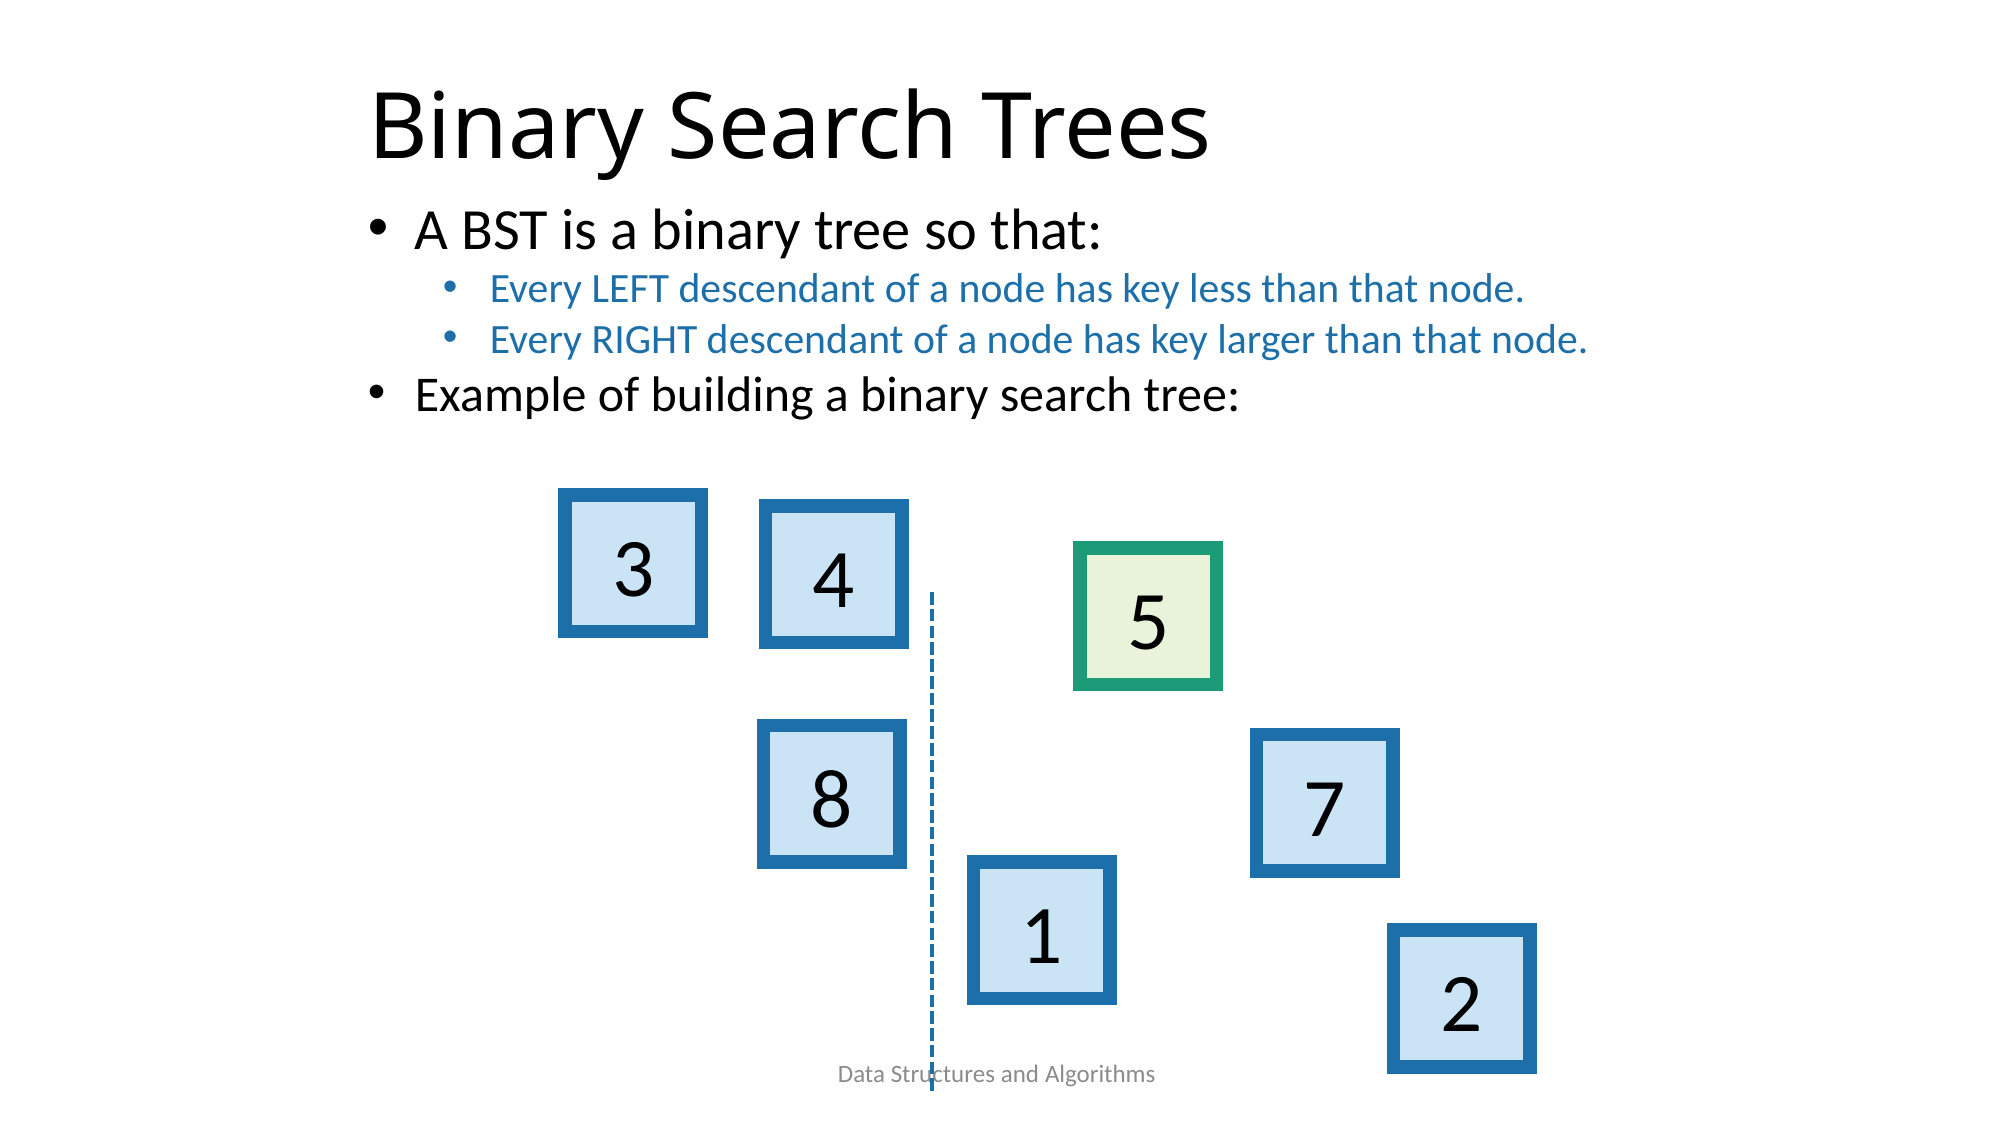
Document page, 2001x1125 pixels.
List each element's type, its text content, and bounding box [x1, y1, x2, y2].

footer Data Structures and Algorithms [662, 1042, 1338, 1103]
text_box 3 [564, 494, 702, 632]
title Binary Search Trees [353, 59, 1647, 183]
text_box 4 [765, 505, 903, 643]
text_box 7 [1256, 733, 1394, 872]
text_box 1 [972, 861, 1111, 1000]
text_box 8 [763, 724, 901, 863]
text_box 5 [1079, 547, 1217, 686]
text_box A BST is a binary tree so that: Every LEFT descendant of a node has key less than that node. Every RIGHT descendant of a node has key larger than that node. Example of building a binary search tree: [353, 183, 1900, 429]
text_box 2 [1392, 929, 1531, 1068]
